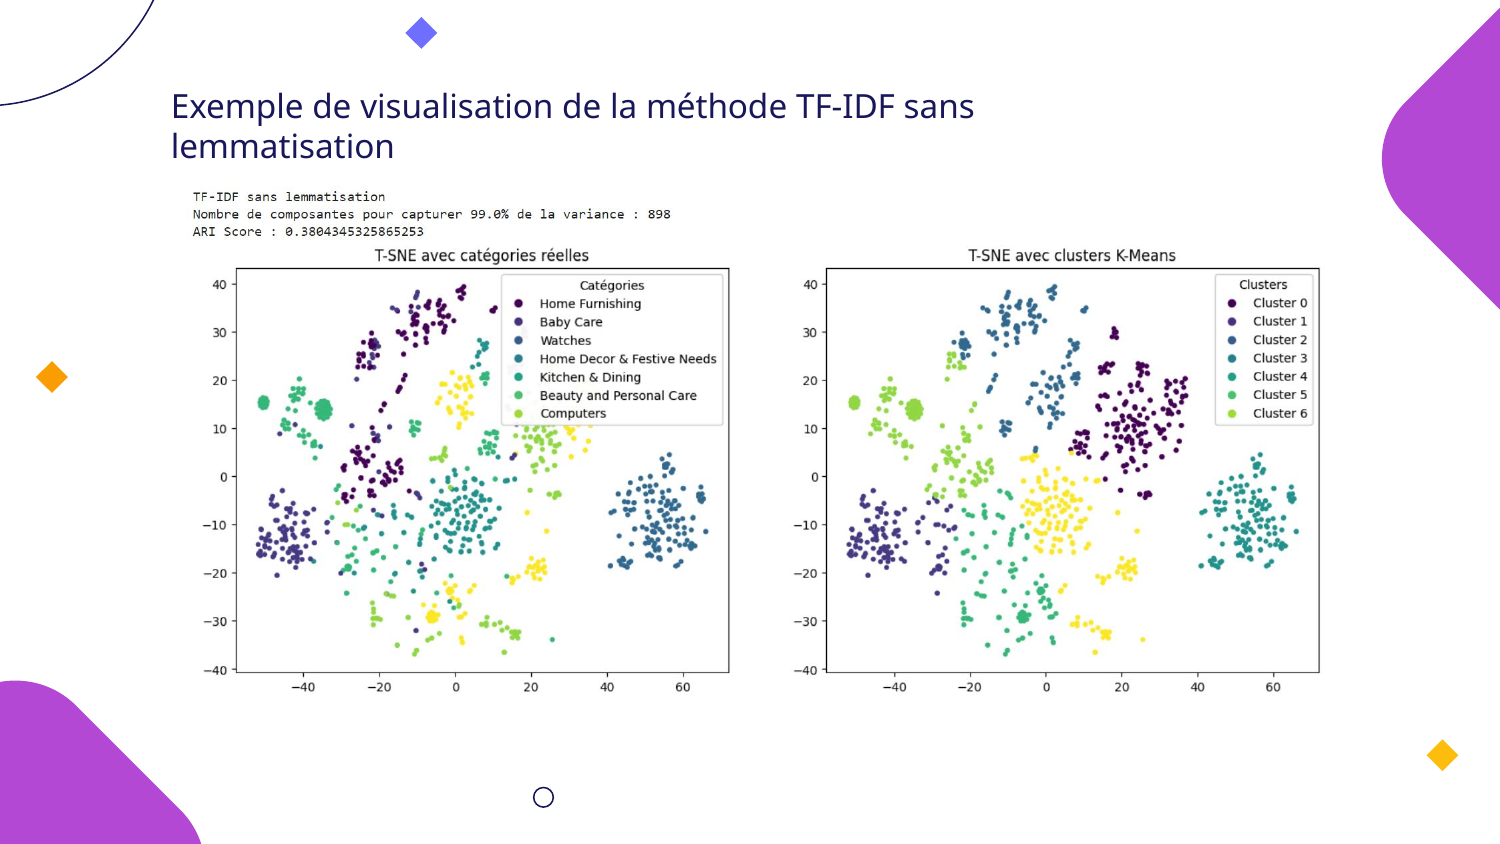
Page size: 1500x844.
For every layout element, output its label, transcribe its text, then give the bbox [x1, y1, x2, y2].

title Exemple de visualisation de la méthode TF-IDF sans lemmatisation [155, 70, 1044, 149]
picture [186, 186, 1325, 699]
